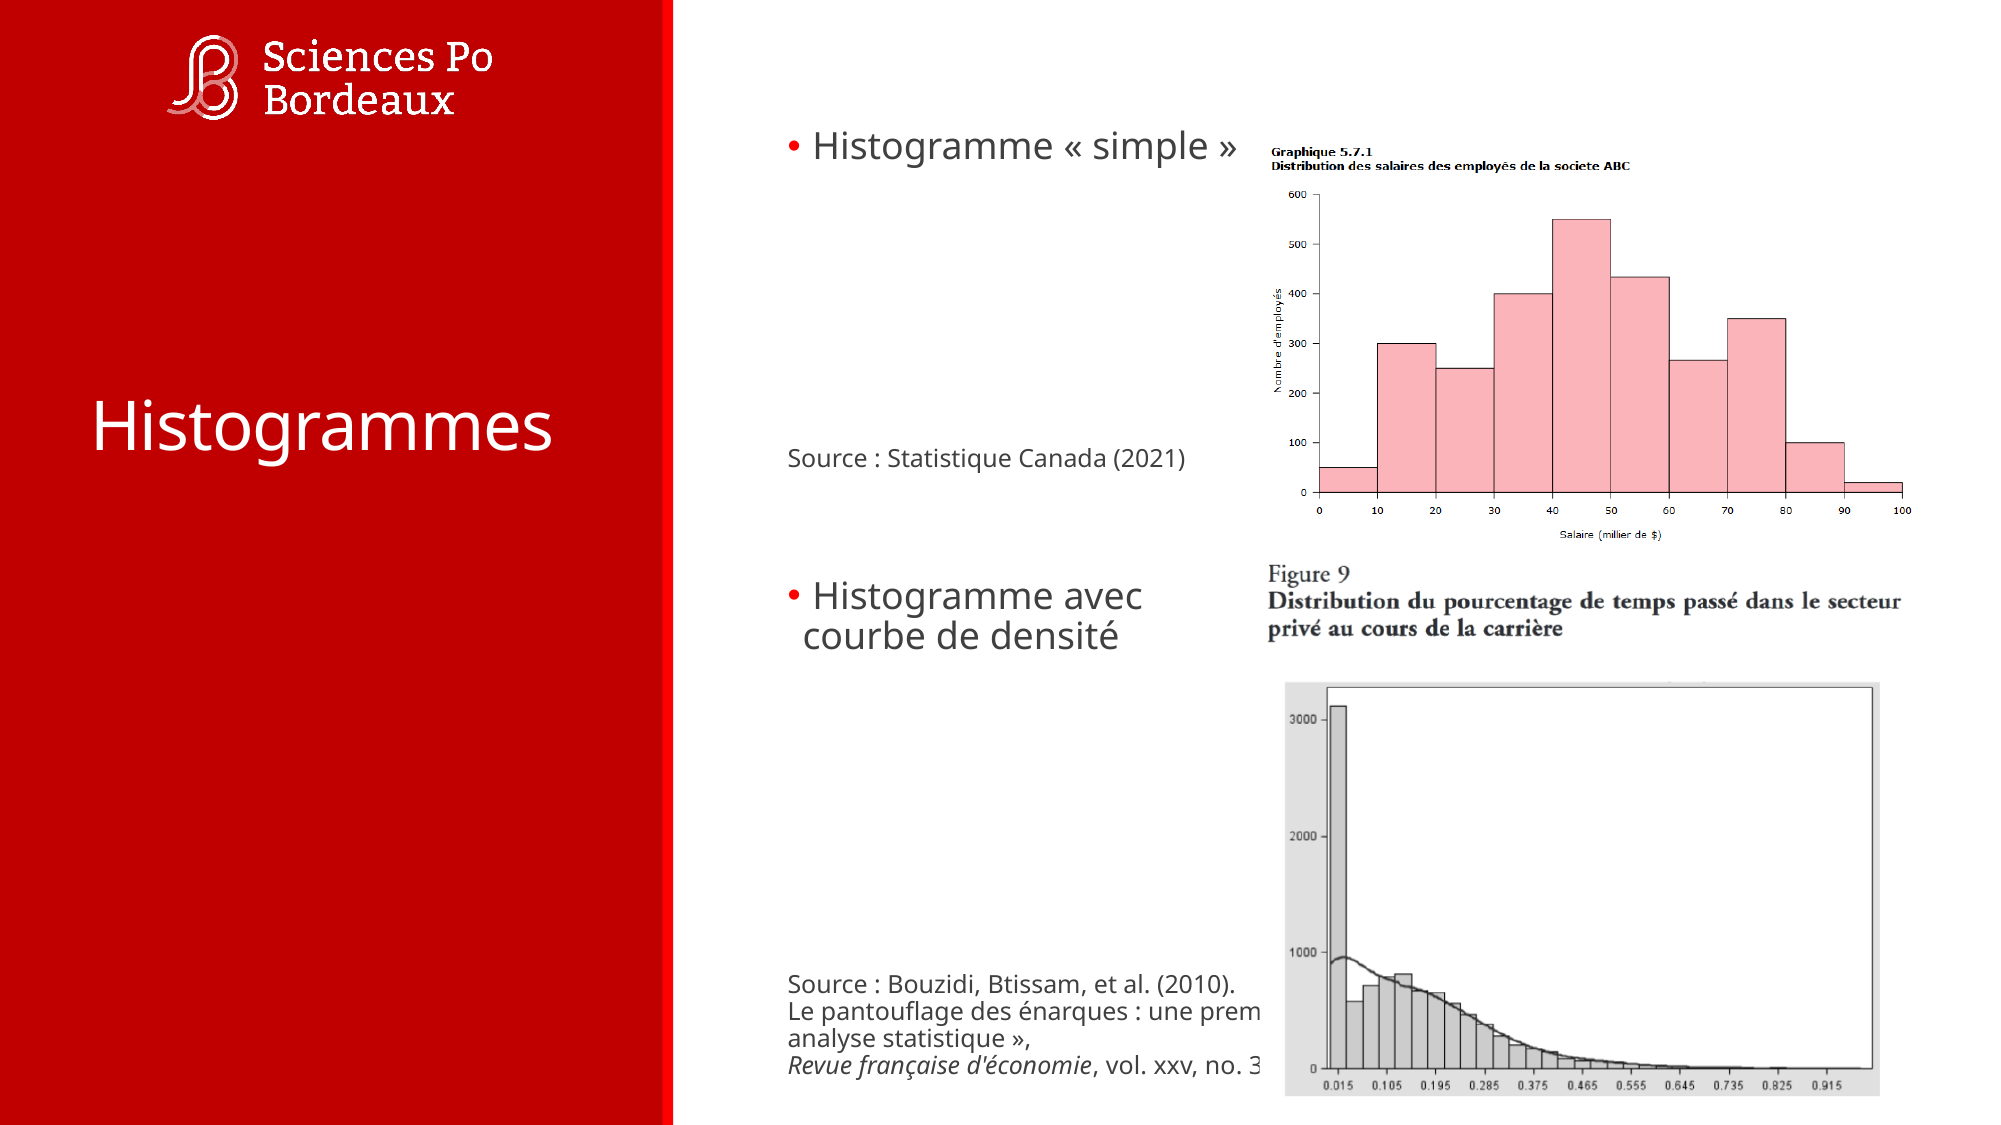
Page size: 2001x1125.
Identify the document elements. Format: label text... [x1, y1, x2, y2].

title Histogrammes [75, 97, 600, 473]
picture [1259, 133, 1928, 1106]
picture [141, 6, 522, 97]
list Histogramme « simple » Source : Statistique Canada (2021) Histogramme avec courbe de densité Source : Bouzidi, Btissam, et al. (2010). Le pantouflage des énarques : une première analyse statistique », Revue française d'économie, vol. xxv, no. 3 [787, 120, 1319, 1105]
